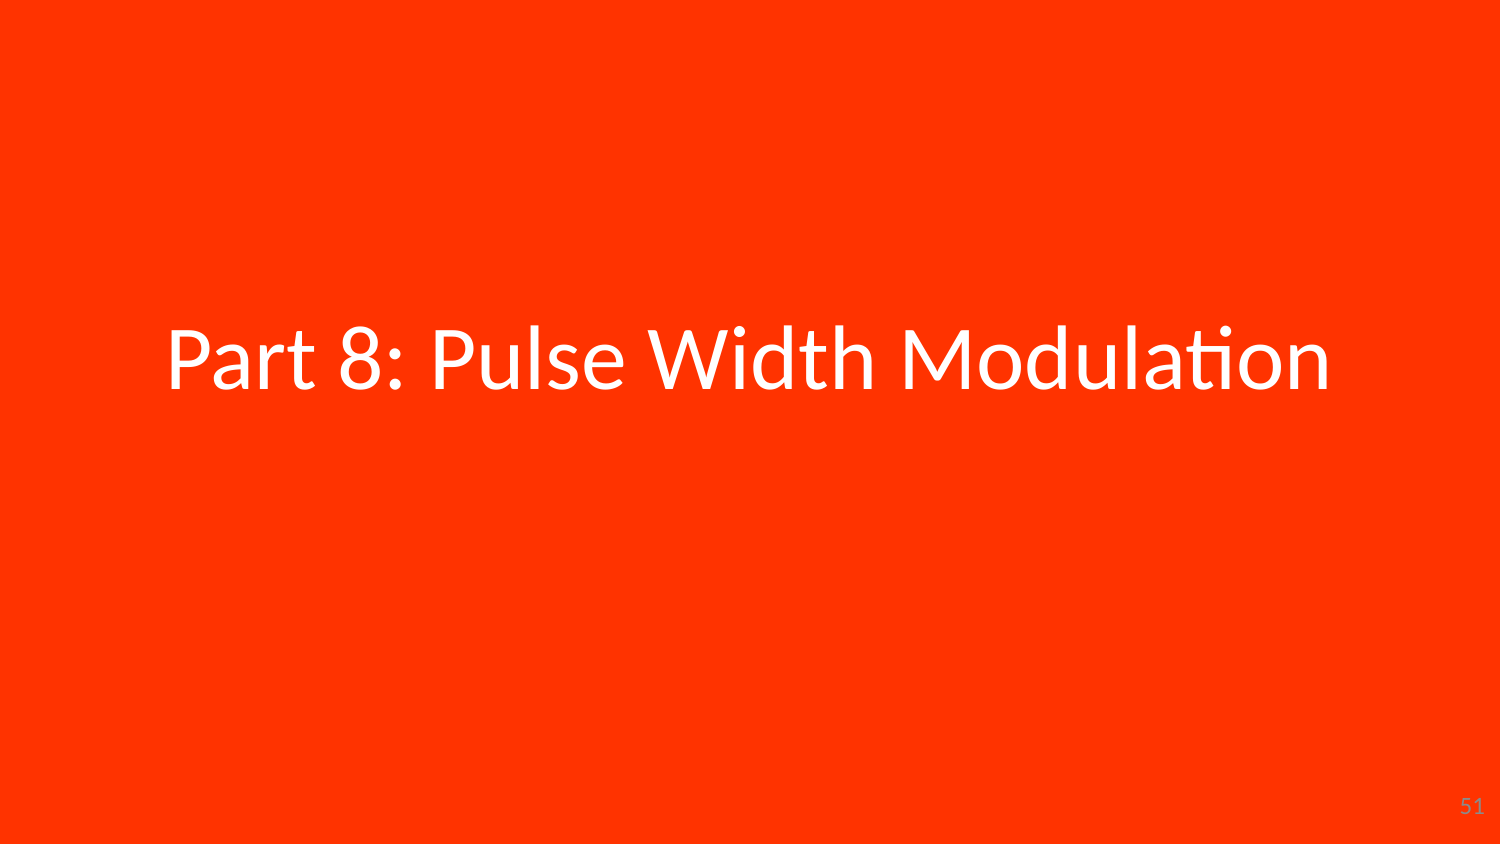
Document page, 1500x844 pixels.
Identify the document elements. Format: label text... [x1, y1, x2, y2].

slide_number 51 [1415, 782, 1500, 828]
title Part 8: Pulse Width Modulation [112, 262, 1388, 443]
